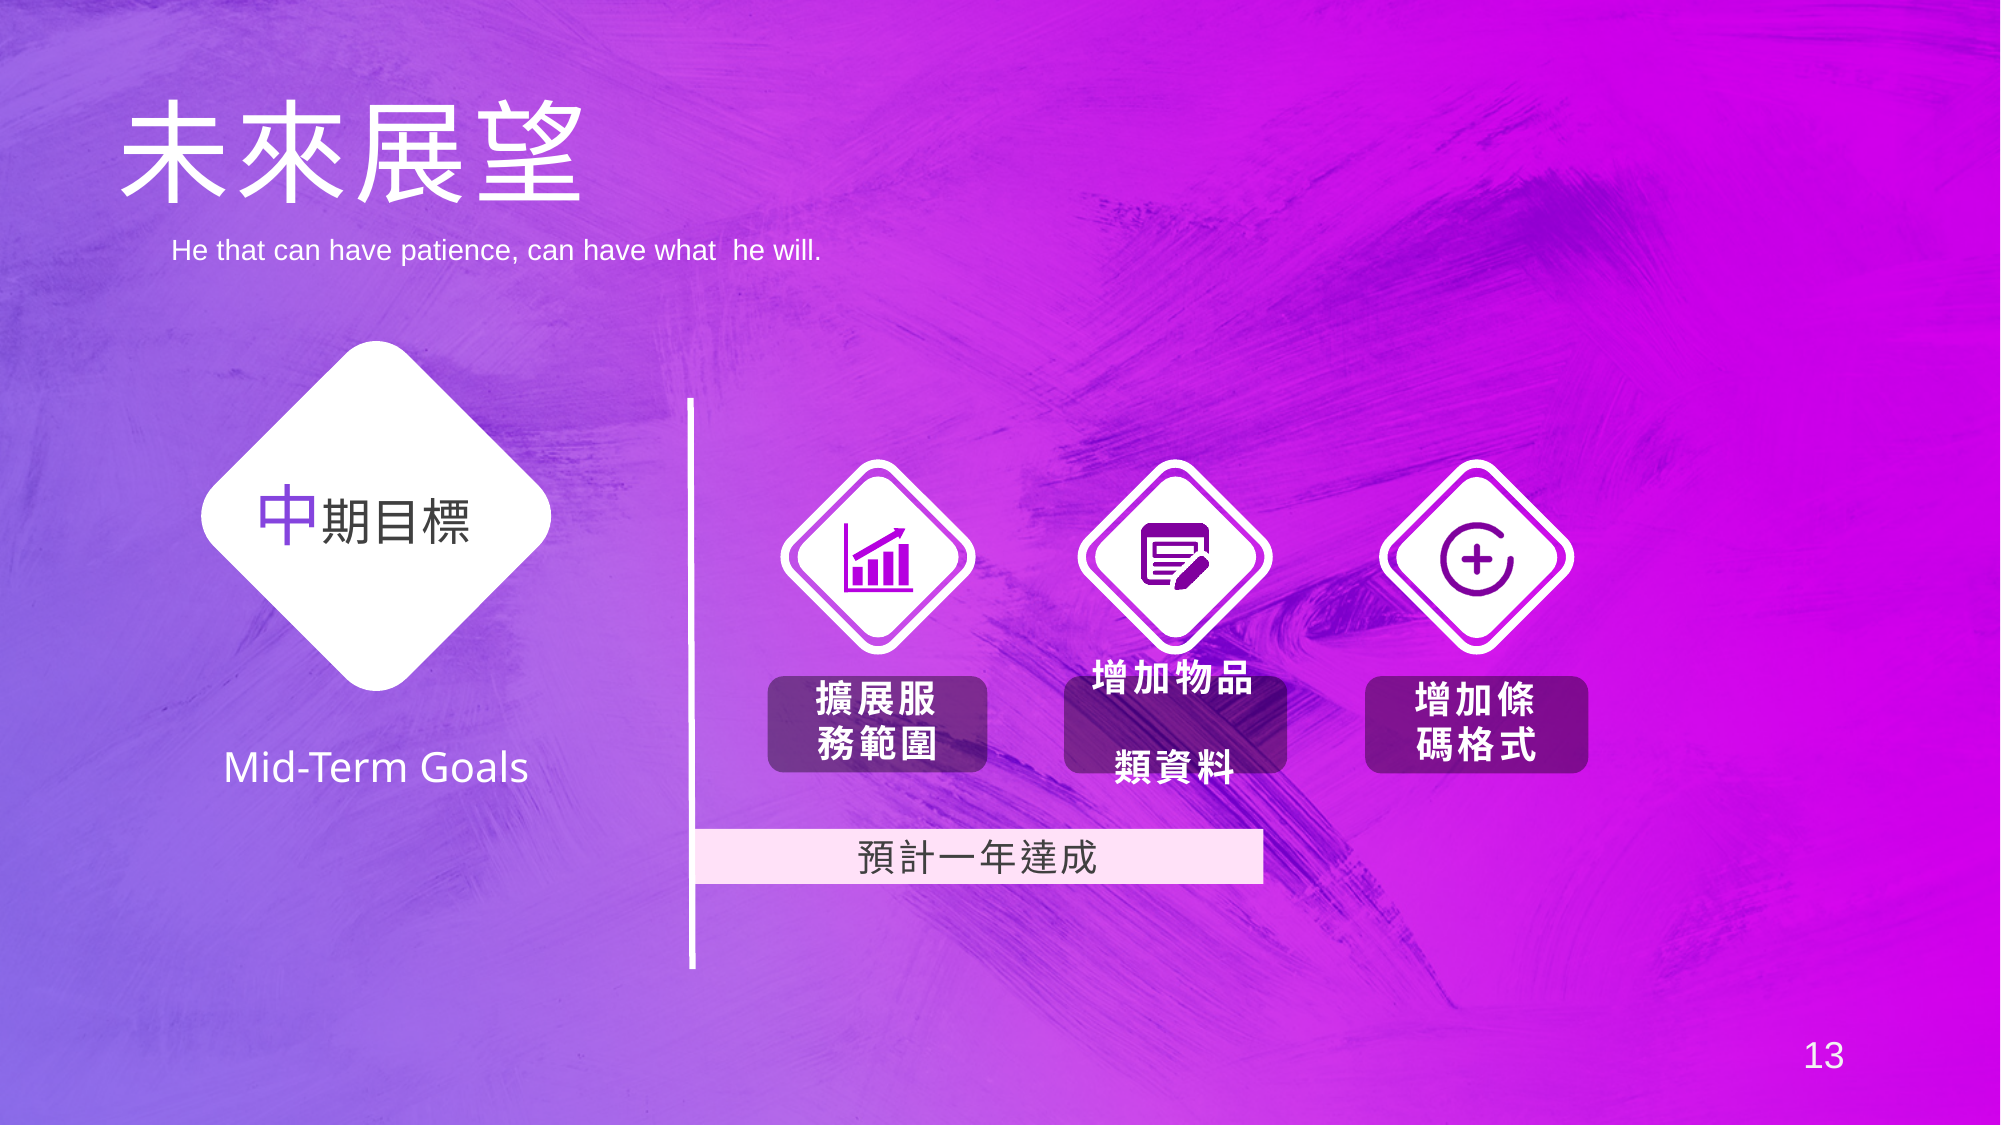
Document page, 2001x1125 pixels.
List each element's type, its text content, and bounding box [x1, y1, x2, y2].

text_box [200, 339, 553, 693]
text_box Mid-Term Goals [145, 733, 607, 799]
text_box 13 [1788, 1023, 1871, 1083]
text_box 預計一年達成 [696, 828, 1265, 885]
text_box 中期目標 [239, 466, 513, 561]
text_box 未來展望 [102, 74, 1118, 224]
text_box He that can have patience, can have what he will. [156, 223, 1168, 274]
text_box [767, 484, 1589, 775]
